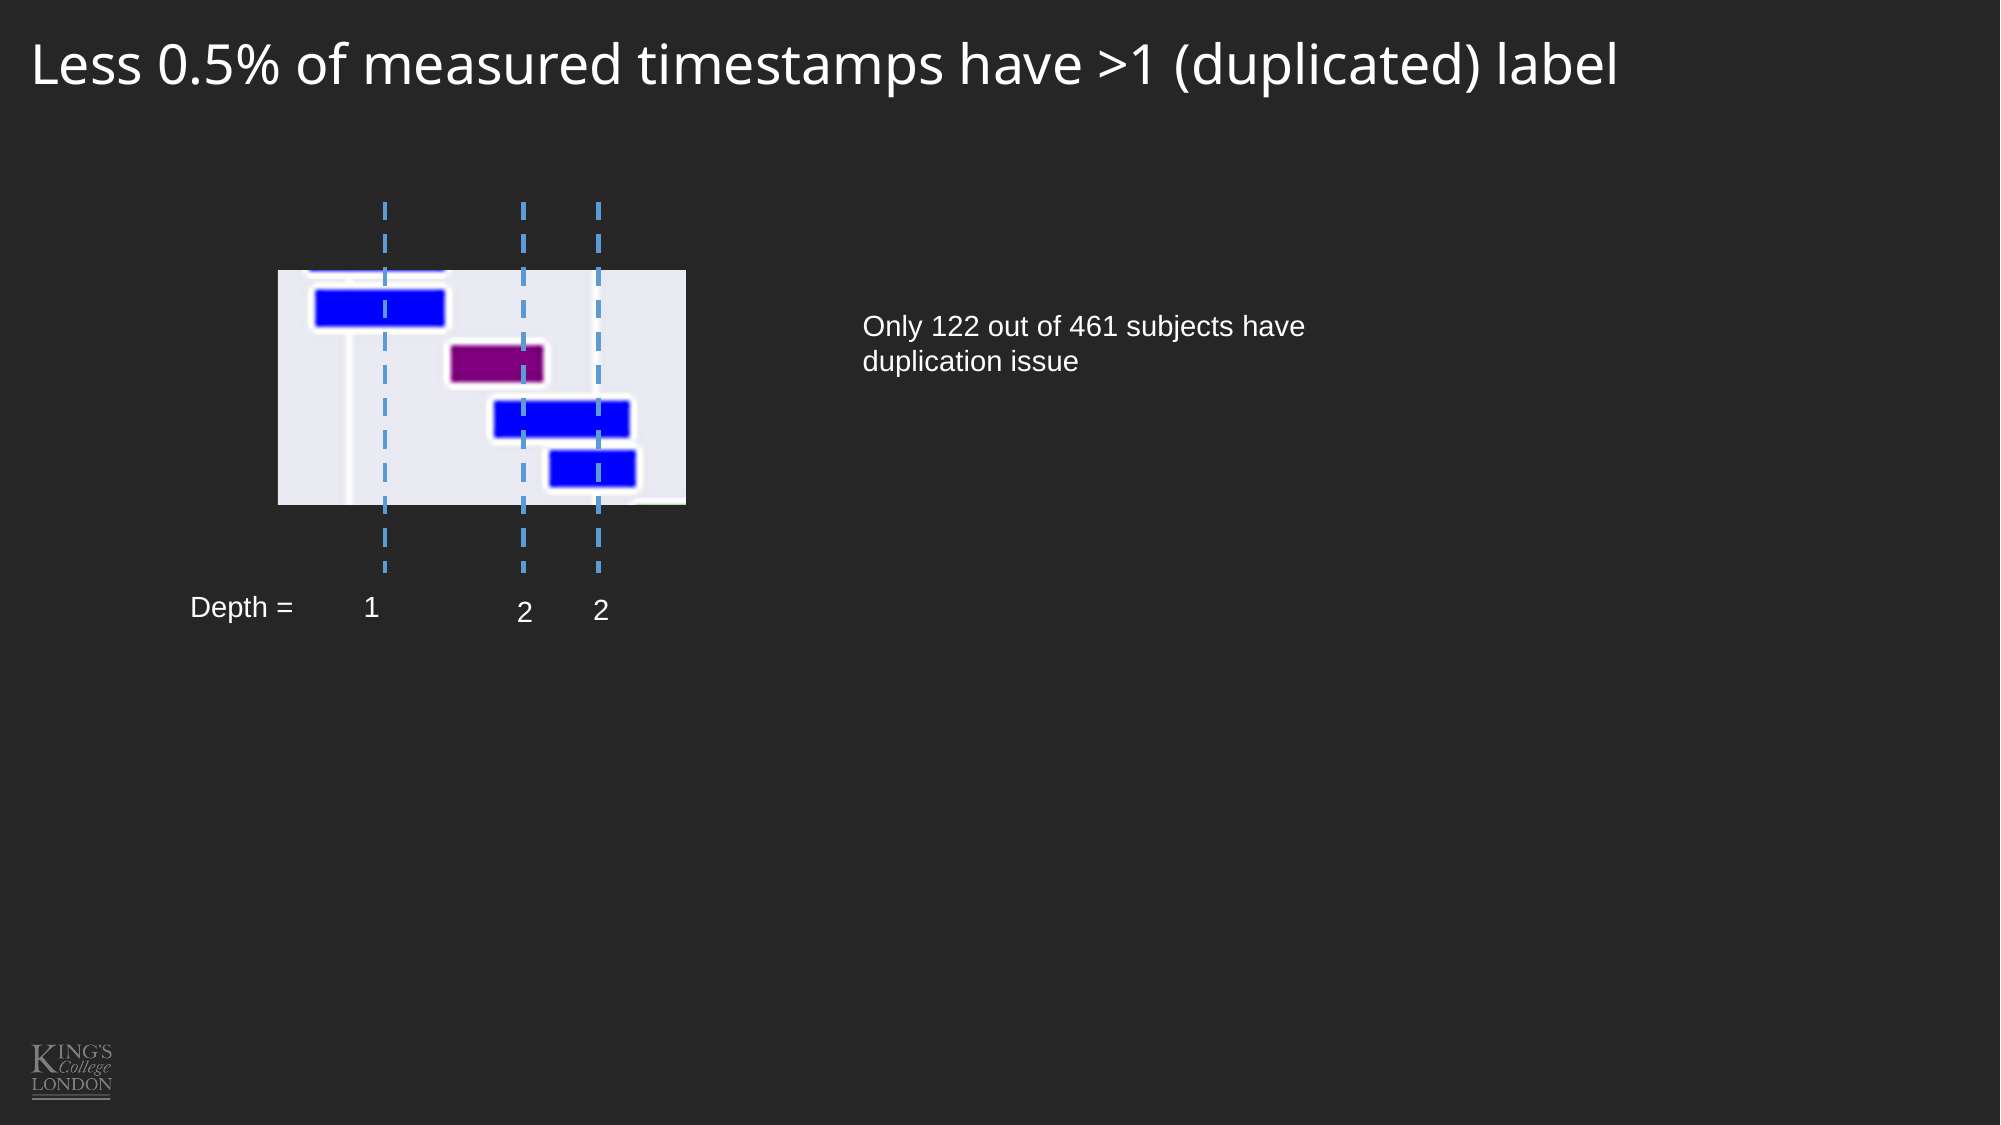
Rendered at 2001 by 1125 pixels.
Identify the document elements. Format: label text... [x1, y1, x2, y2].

text_box Only 122 out of 461 subjects have duplication issue [847, 299, 1454, 385]
picture [386, 270, 523, 505]
picture [599, 270, 687, 505]
text_box 1 [348, 580, 579, 631]
picture [277, 270, 384, 505]
text_box 2 [502, 585, 732, 636]
picture [524, 270, 598, 505]
text_box Less 0.5% of measured timestamps have >1 (duplicated) label [15, 0, 1865, 105]
picture [31, 1044, 112, 1100]
text_box Depth = [175, 580, 348, 631]
text_box 2 [578, 583, 808, 634]
